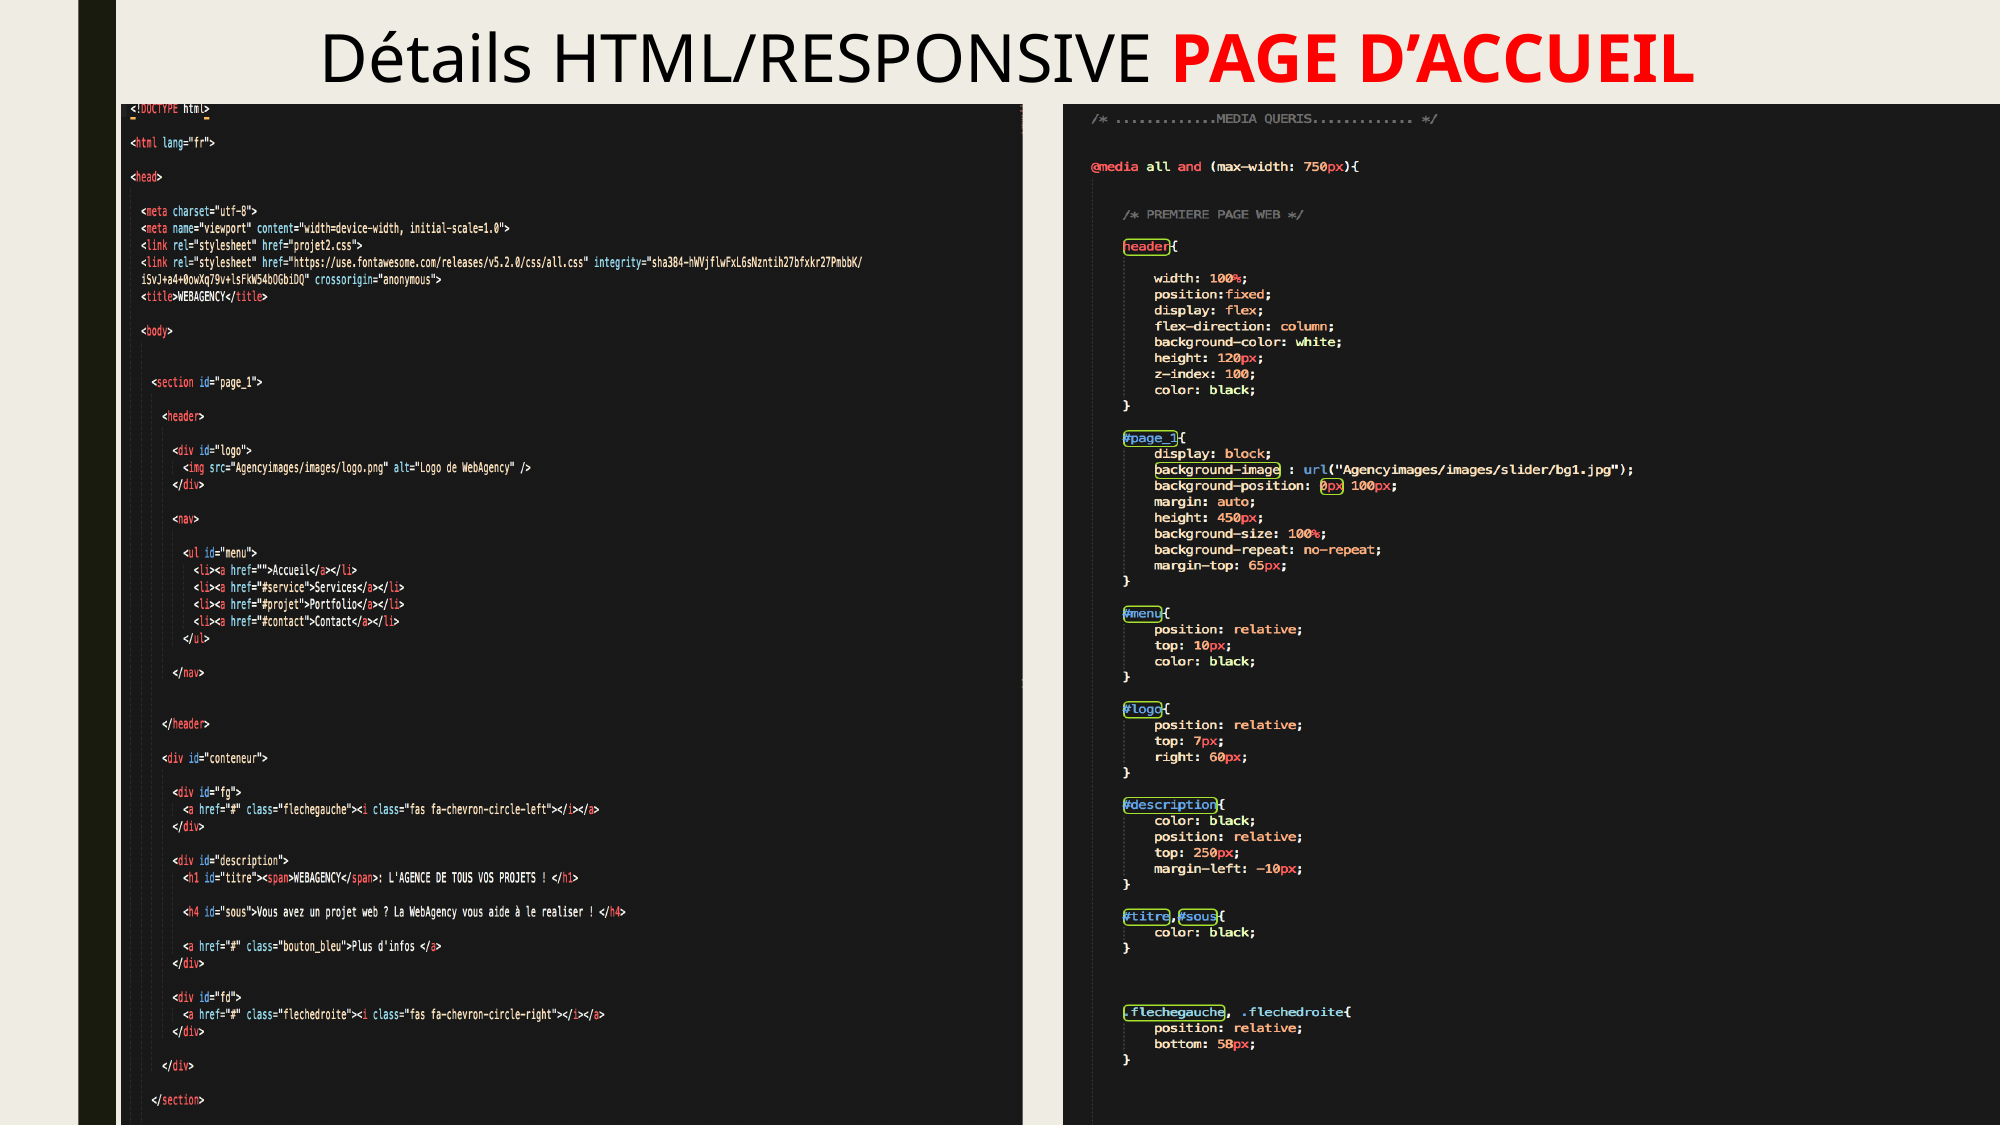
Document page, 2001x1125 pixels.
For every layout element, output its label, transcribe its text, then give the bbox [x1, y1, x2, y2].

text_box Détails HTML/RESPONSIVE PAGE D’ACCUEIL [286, 8, 1748, 103]
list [121, 104, 1023, 1125]
picture [1063, 104, 2000, 1125]
